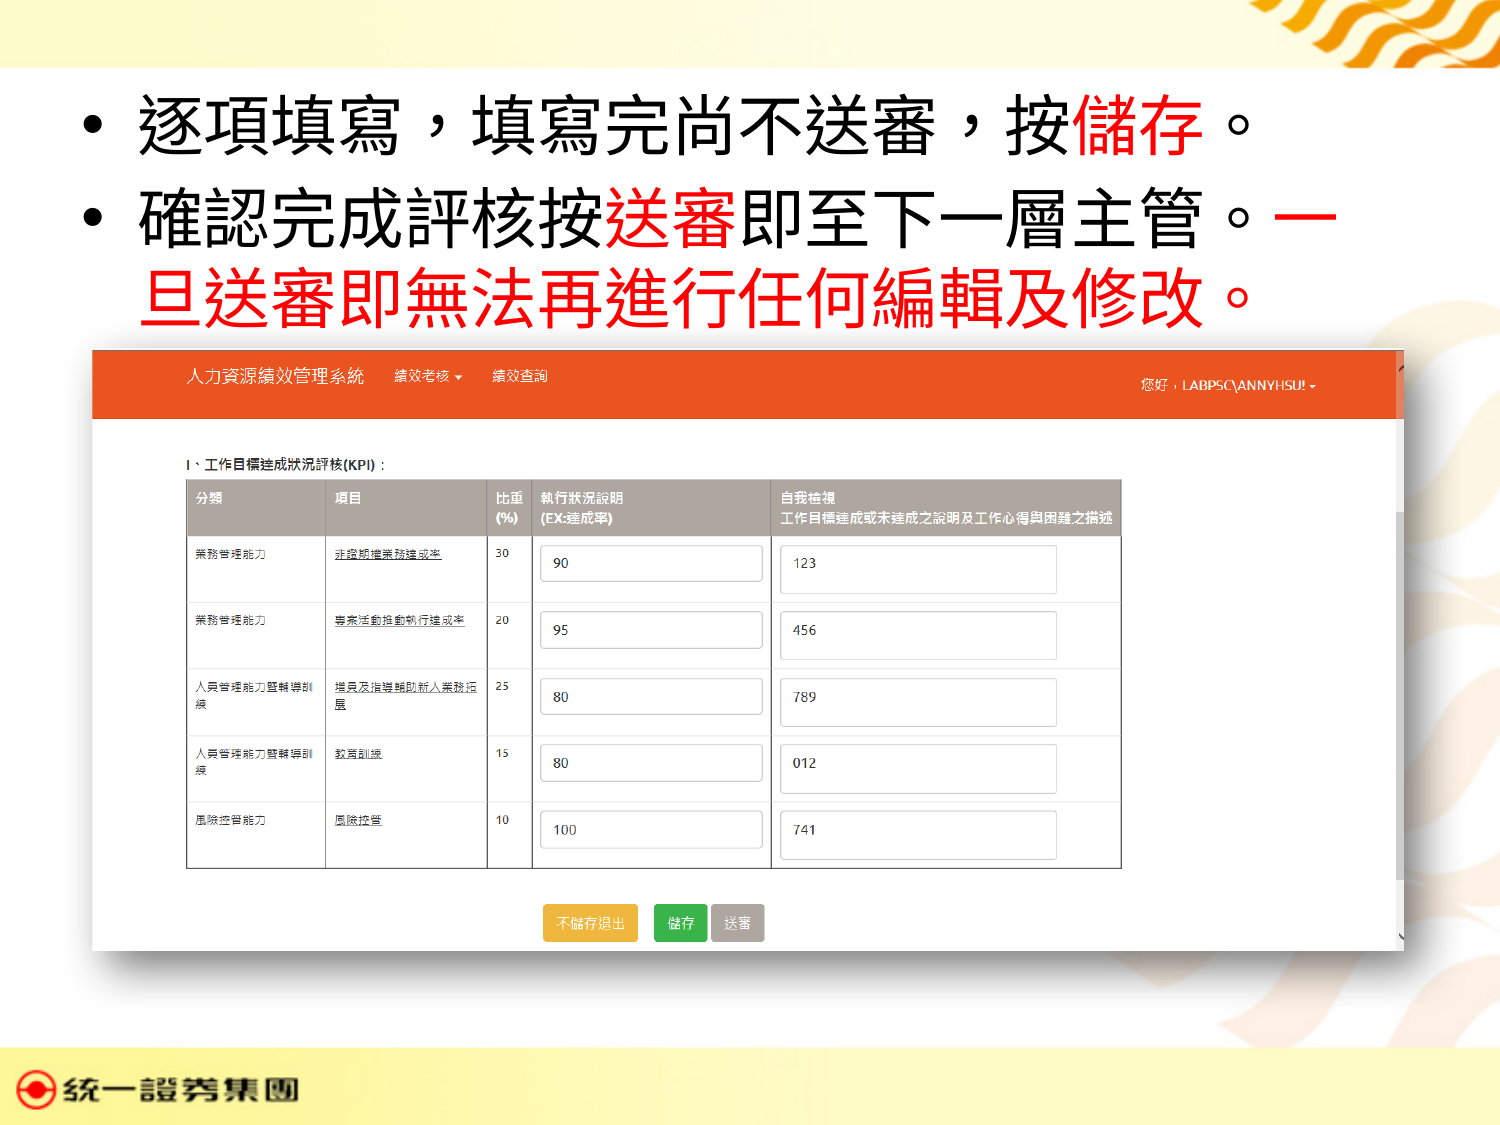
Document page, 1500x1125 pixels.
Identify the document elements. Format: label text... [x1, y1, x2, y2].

text_box 逐項填寫，填寫完尚不送審，按儲存。 確認完成評核按送審即至下一層主管。一旦送審即無法再進行任何編輯及修改。 [66, 76, 1417, 306]
picture [0, 0, 1500, 1125]
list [92, 348, 1405, 951]
